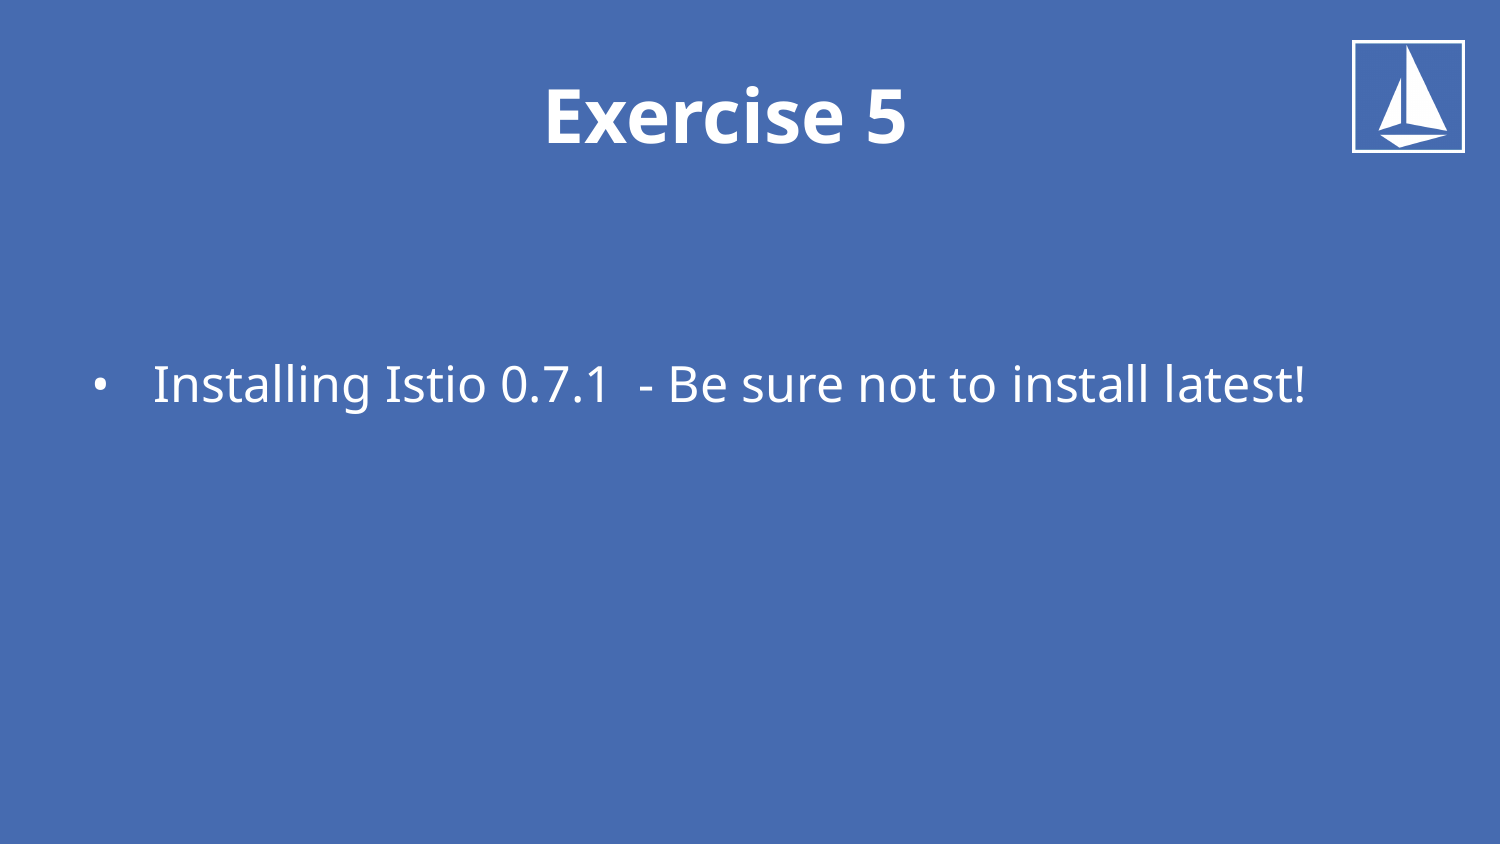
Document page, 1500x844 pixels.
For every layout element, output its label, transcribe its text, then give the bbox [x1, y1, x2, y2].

picture [1388, 40, 1465, 153]
list Installing Istio 0.7.1 - Be sure not to install latest! [63, 214, 1437, 772]
title Exercise 5 [63, 40, 1388, 205]
